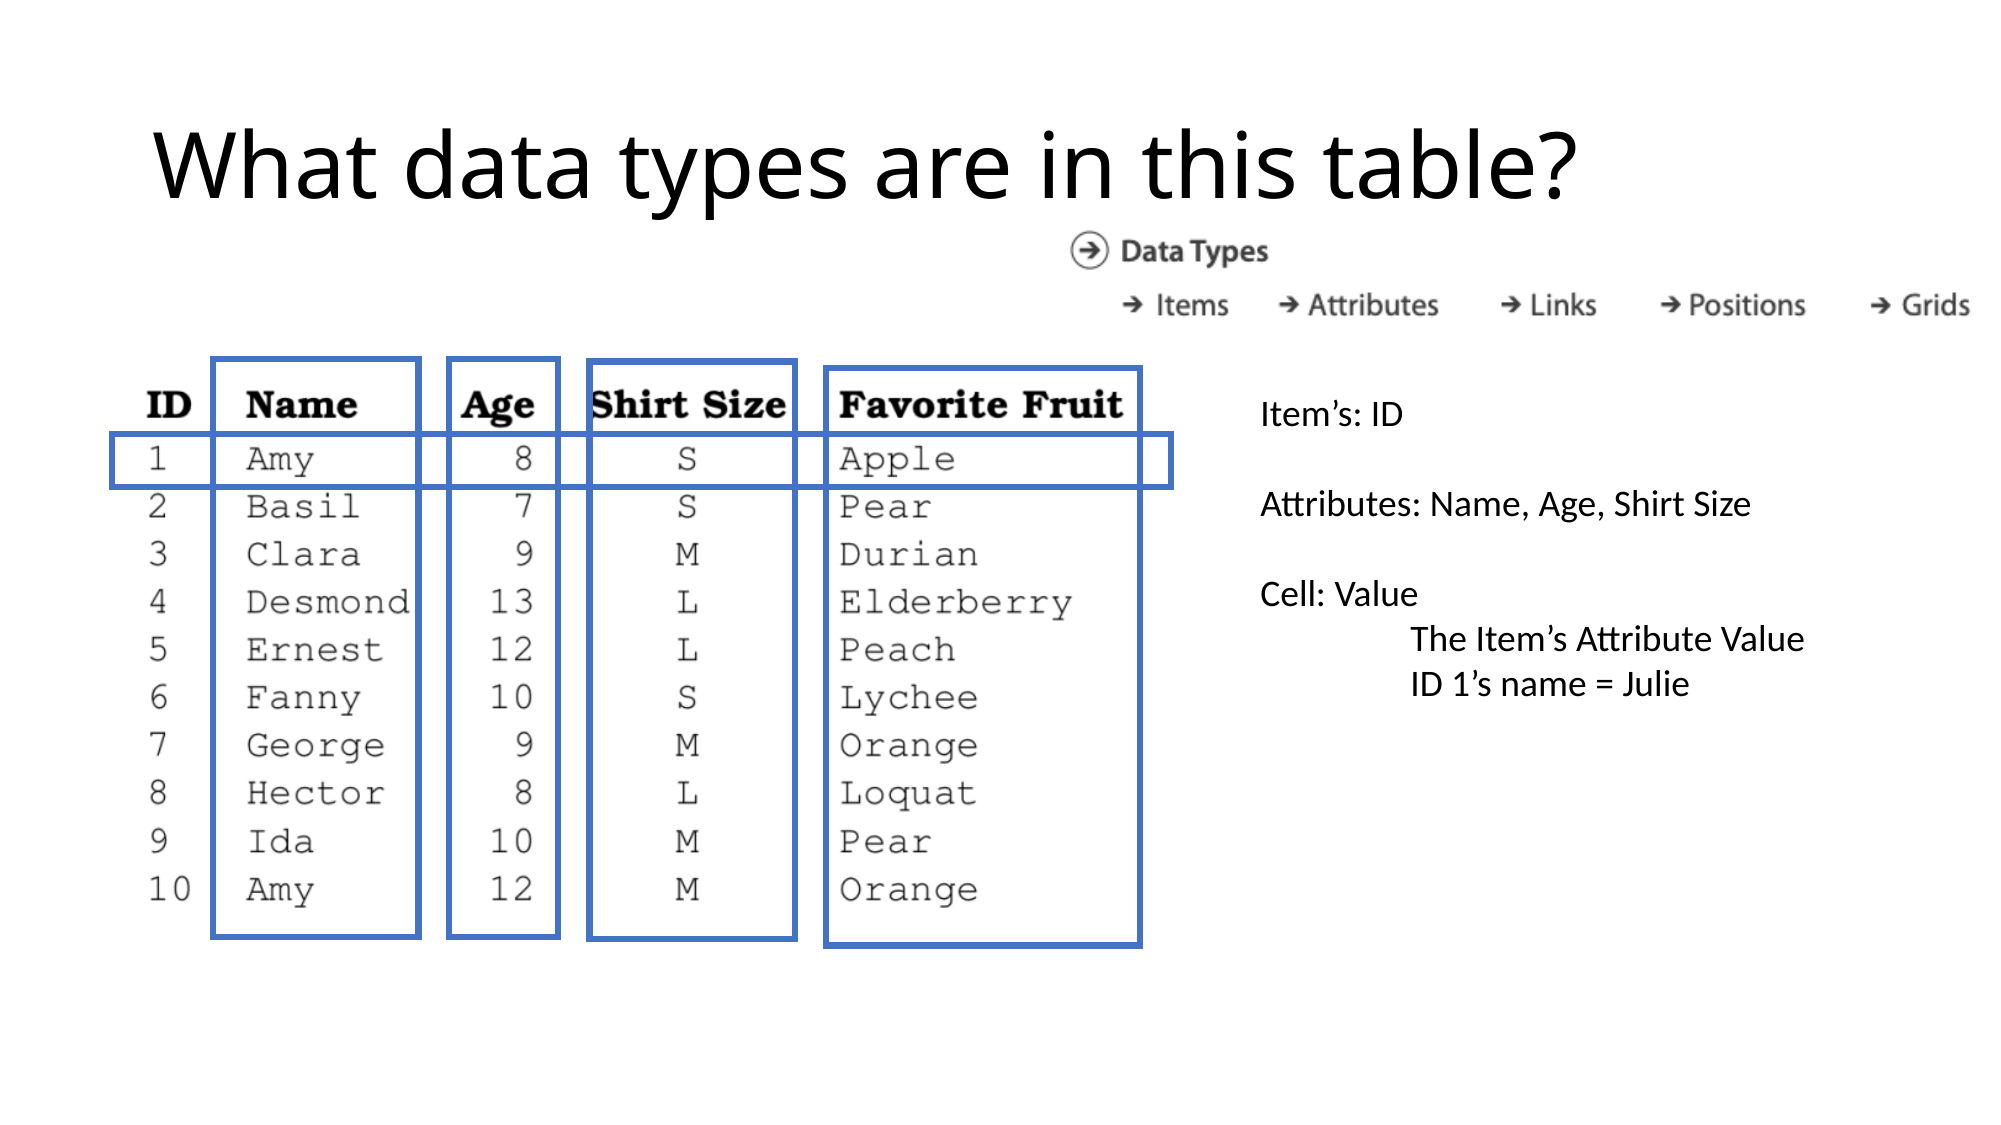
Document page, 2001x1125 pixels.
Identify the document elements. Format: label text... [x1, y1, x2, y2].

picture [1051, 216, 2000, 350]
text_box Item’s: ID Attributes: Name, Age, Shirt Size Cell: Value The Item’s Attribute Value ID 1’s name = Julie [1245, 381, 1821, 711]
picture [111, 355, 1172, 946]
title What data types are in this table? [137, 59, 1863, 278]
